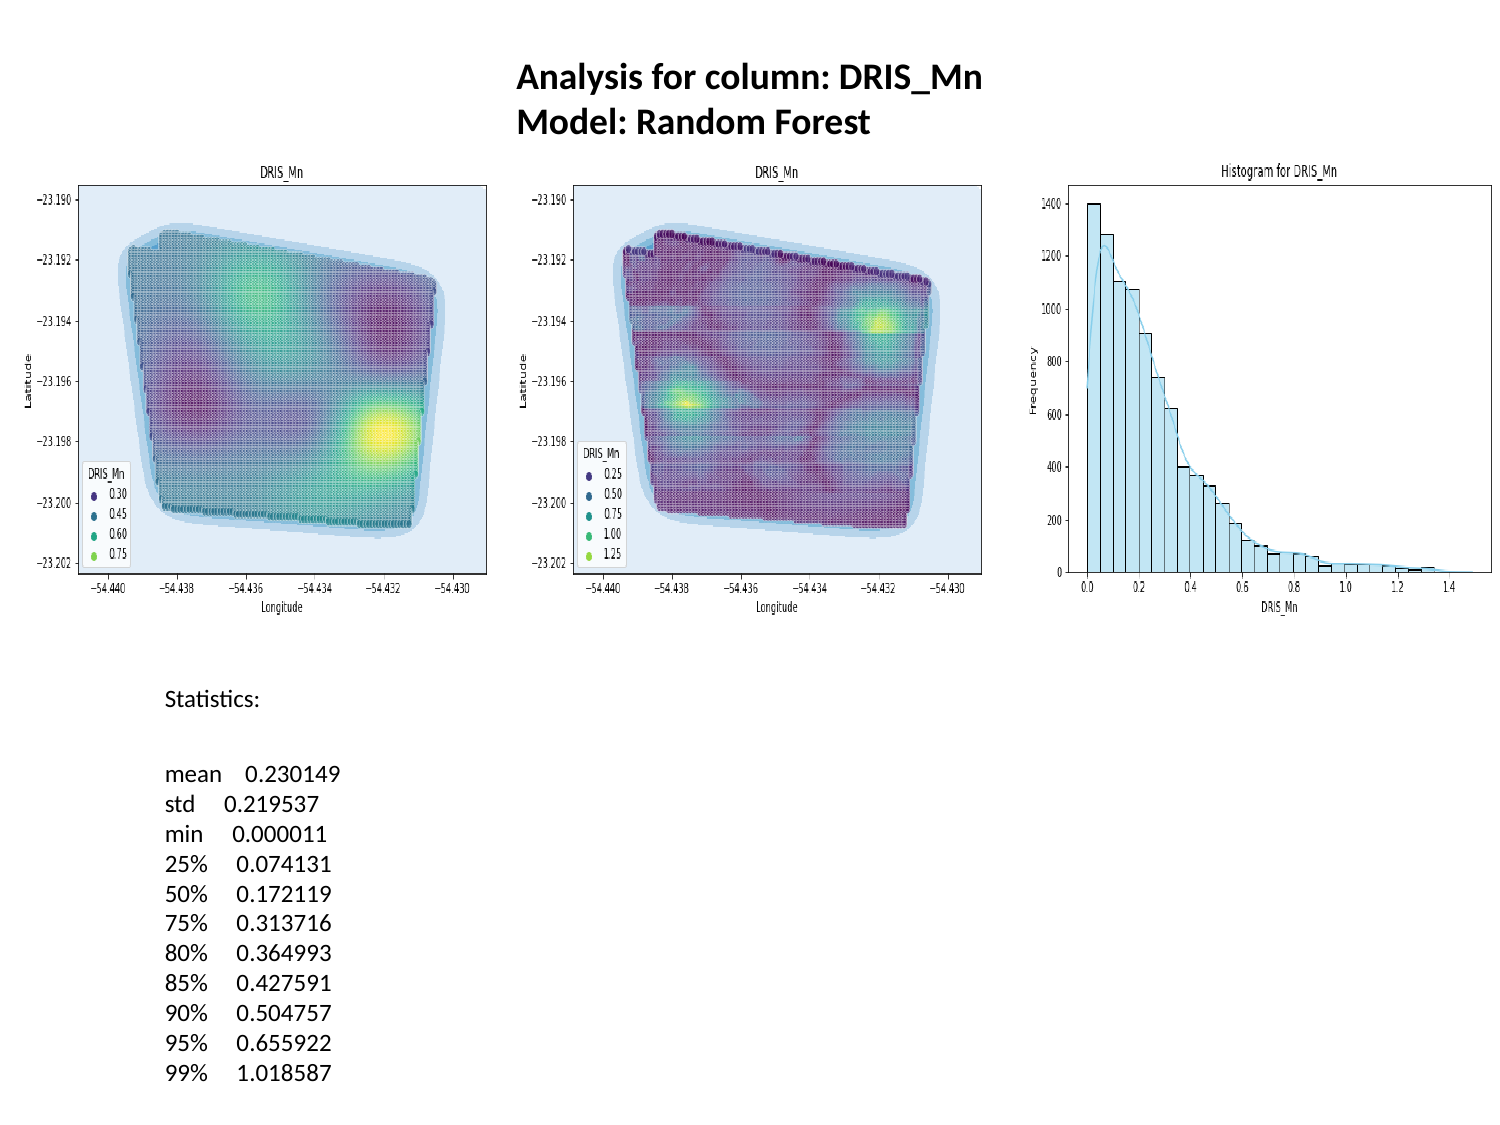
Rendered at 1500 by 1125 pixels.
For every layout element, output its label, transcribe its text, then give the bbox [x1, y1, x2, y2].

text_box Analysis for column: DRIS_Mn Model: Random Forest [501, 0, 999, 150]
picture [1019, 149, 1500, 631]
picture [509, 149, 991, 631]
text_box Statistics: mean 0.230149 std 0.219537 min 0.000011 25% 0.074131 50% 0.172119 75% 0.313716 80% 0.364993 85% 0.427591 90% 0.504757 95% 0.655922 99% 1.018587 [149, 674, 1500, 1094]
picture [14, 149, 496, 631]
